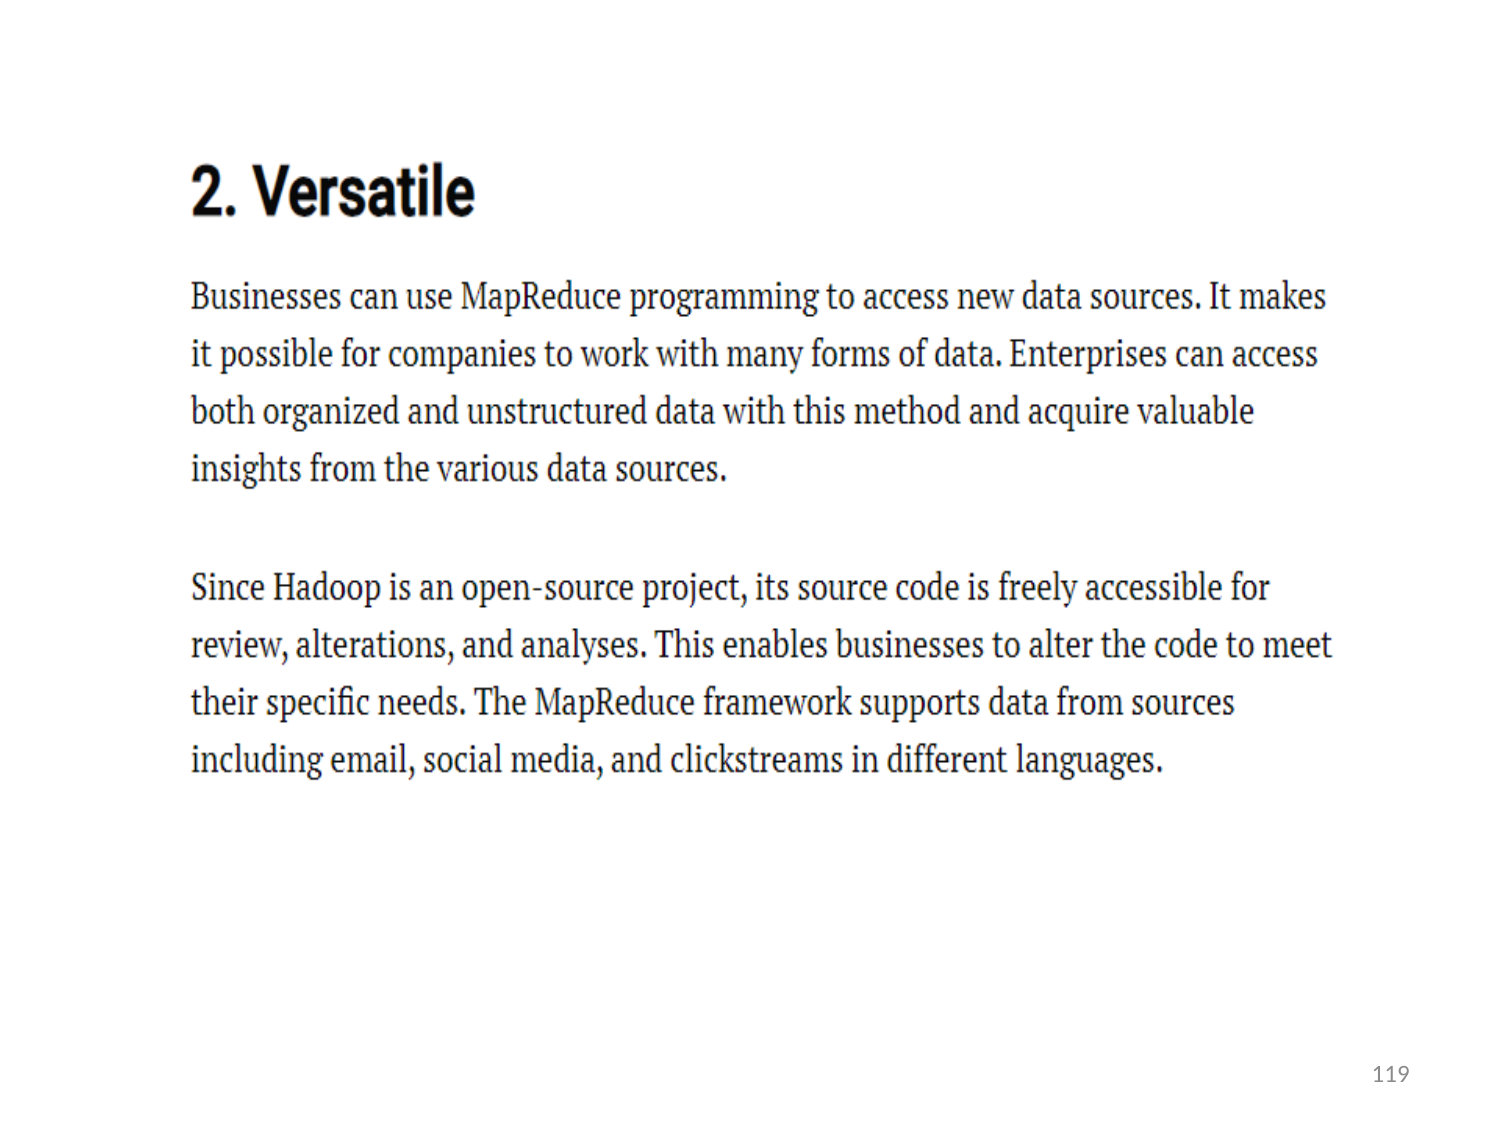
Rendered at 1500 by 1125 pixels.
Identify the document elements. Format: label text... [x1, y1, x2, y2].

picture [144, 112, 1355, 874]
slide_number 119 [1074, 1042, 1425, 1103]
